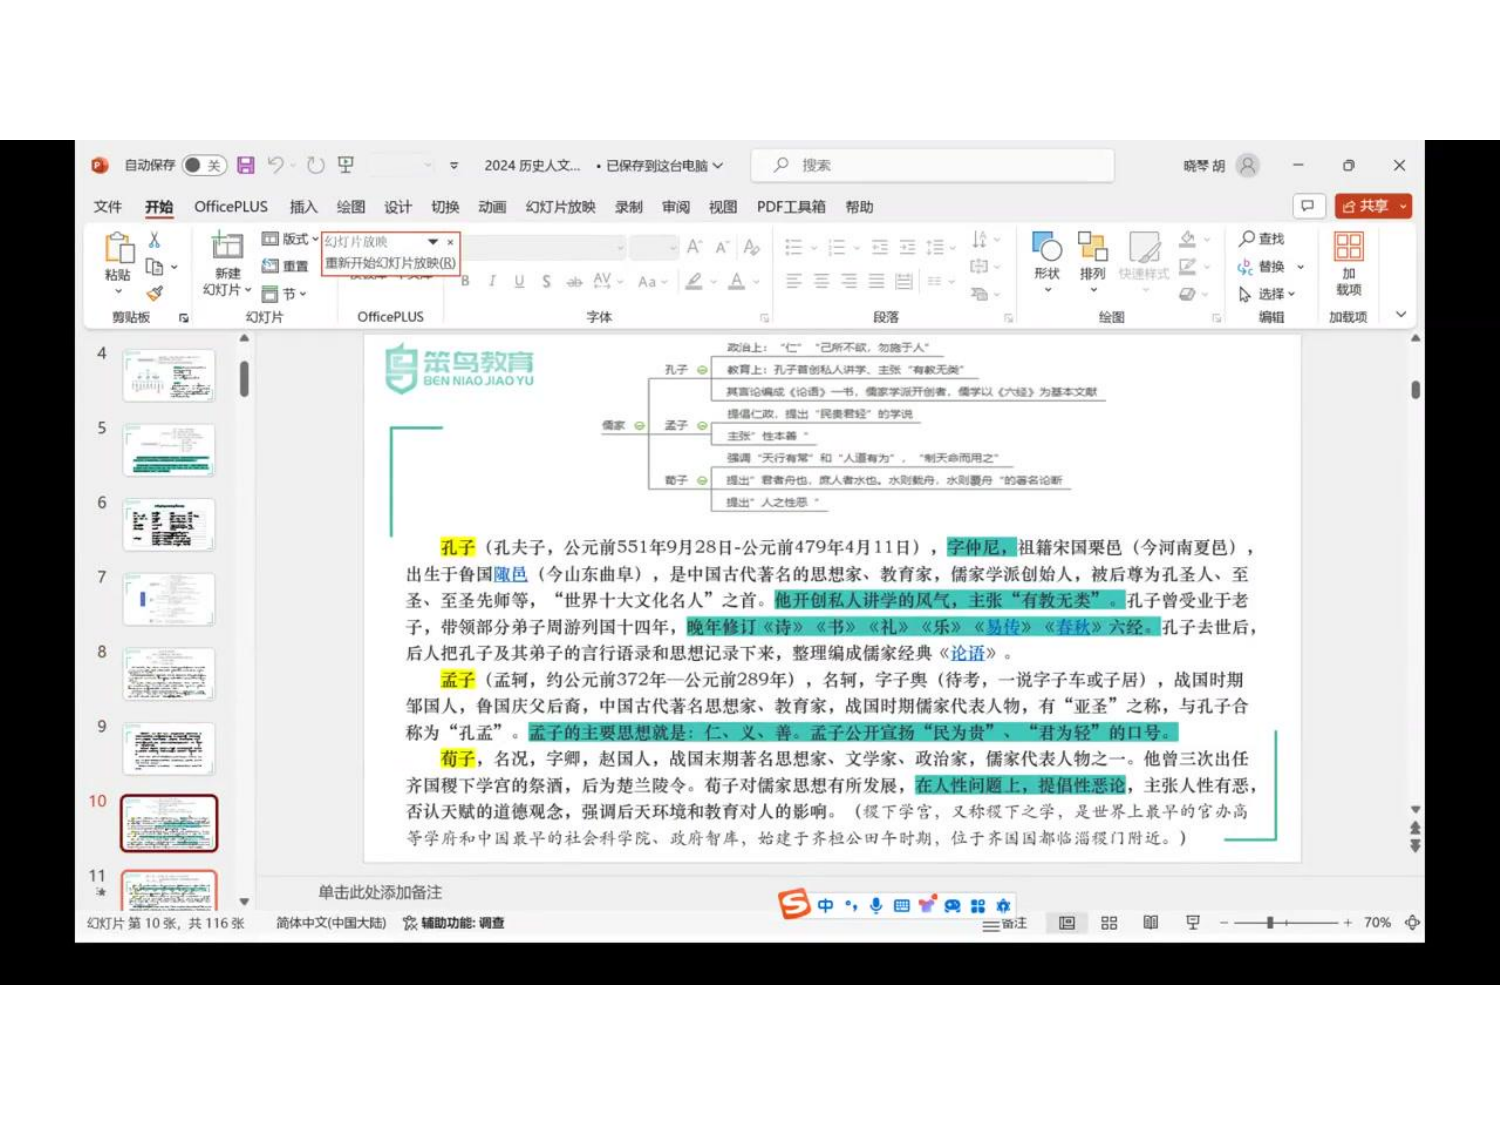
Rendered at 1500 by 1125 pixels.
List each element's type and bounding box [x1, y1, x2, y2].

picture [0, 140, 1500, 985]
